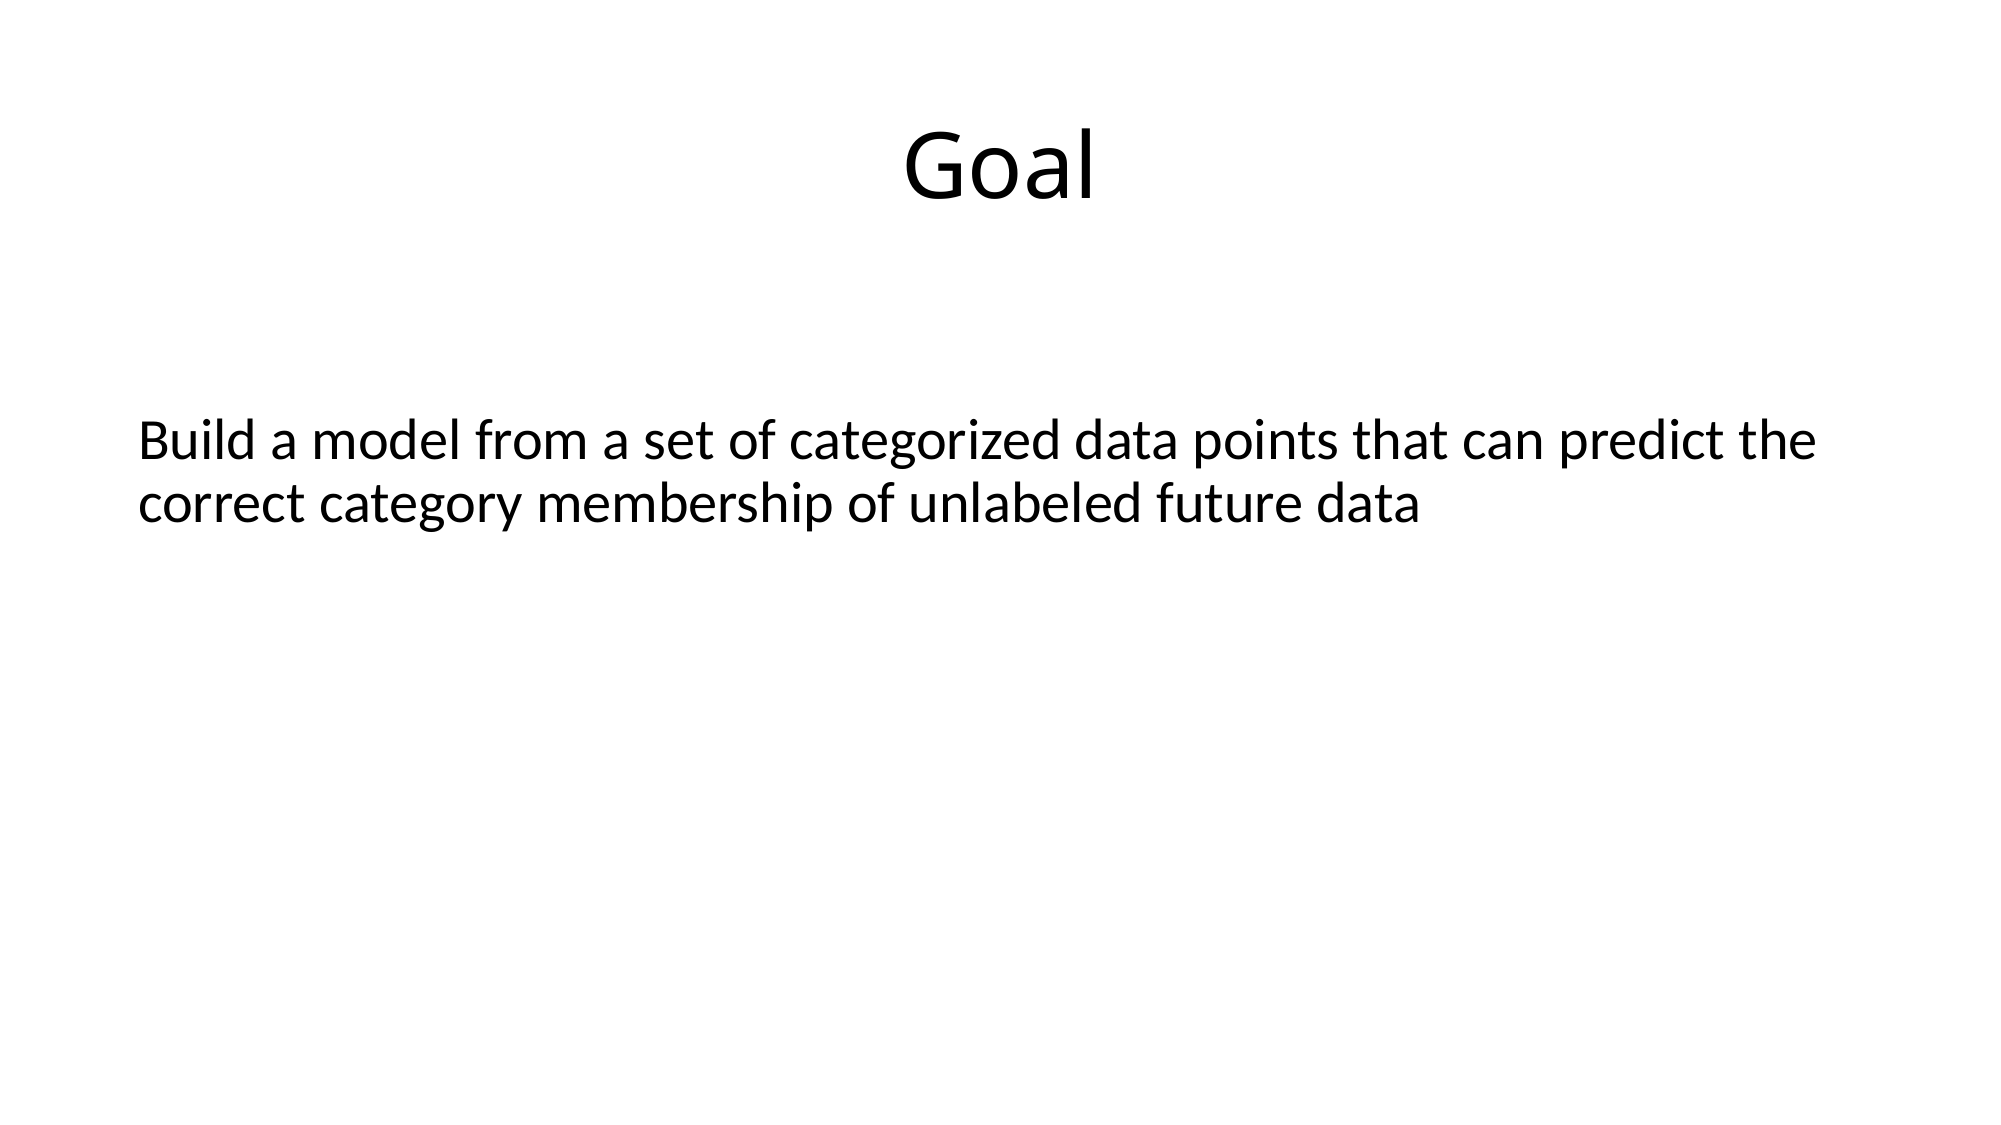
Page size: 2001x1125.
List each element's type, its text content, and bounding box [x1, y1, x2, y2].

list Build a model from a set of categorized data points that can predict the correct category membership of unlabeled future data [123, 401, 1849, 806]
title Goal [137, 59, 1863, 278]
